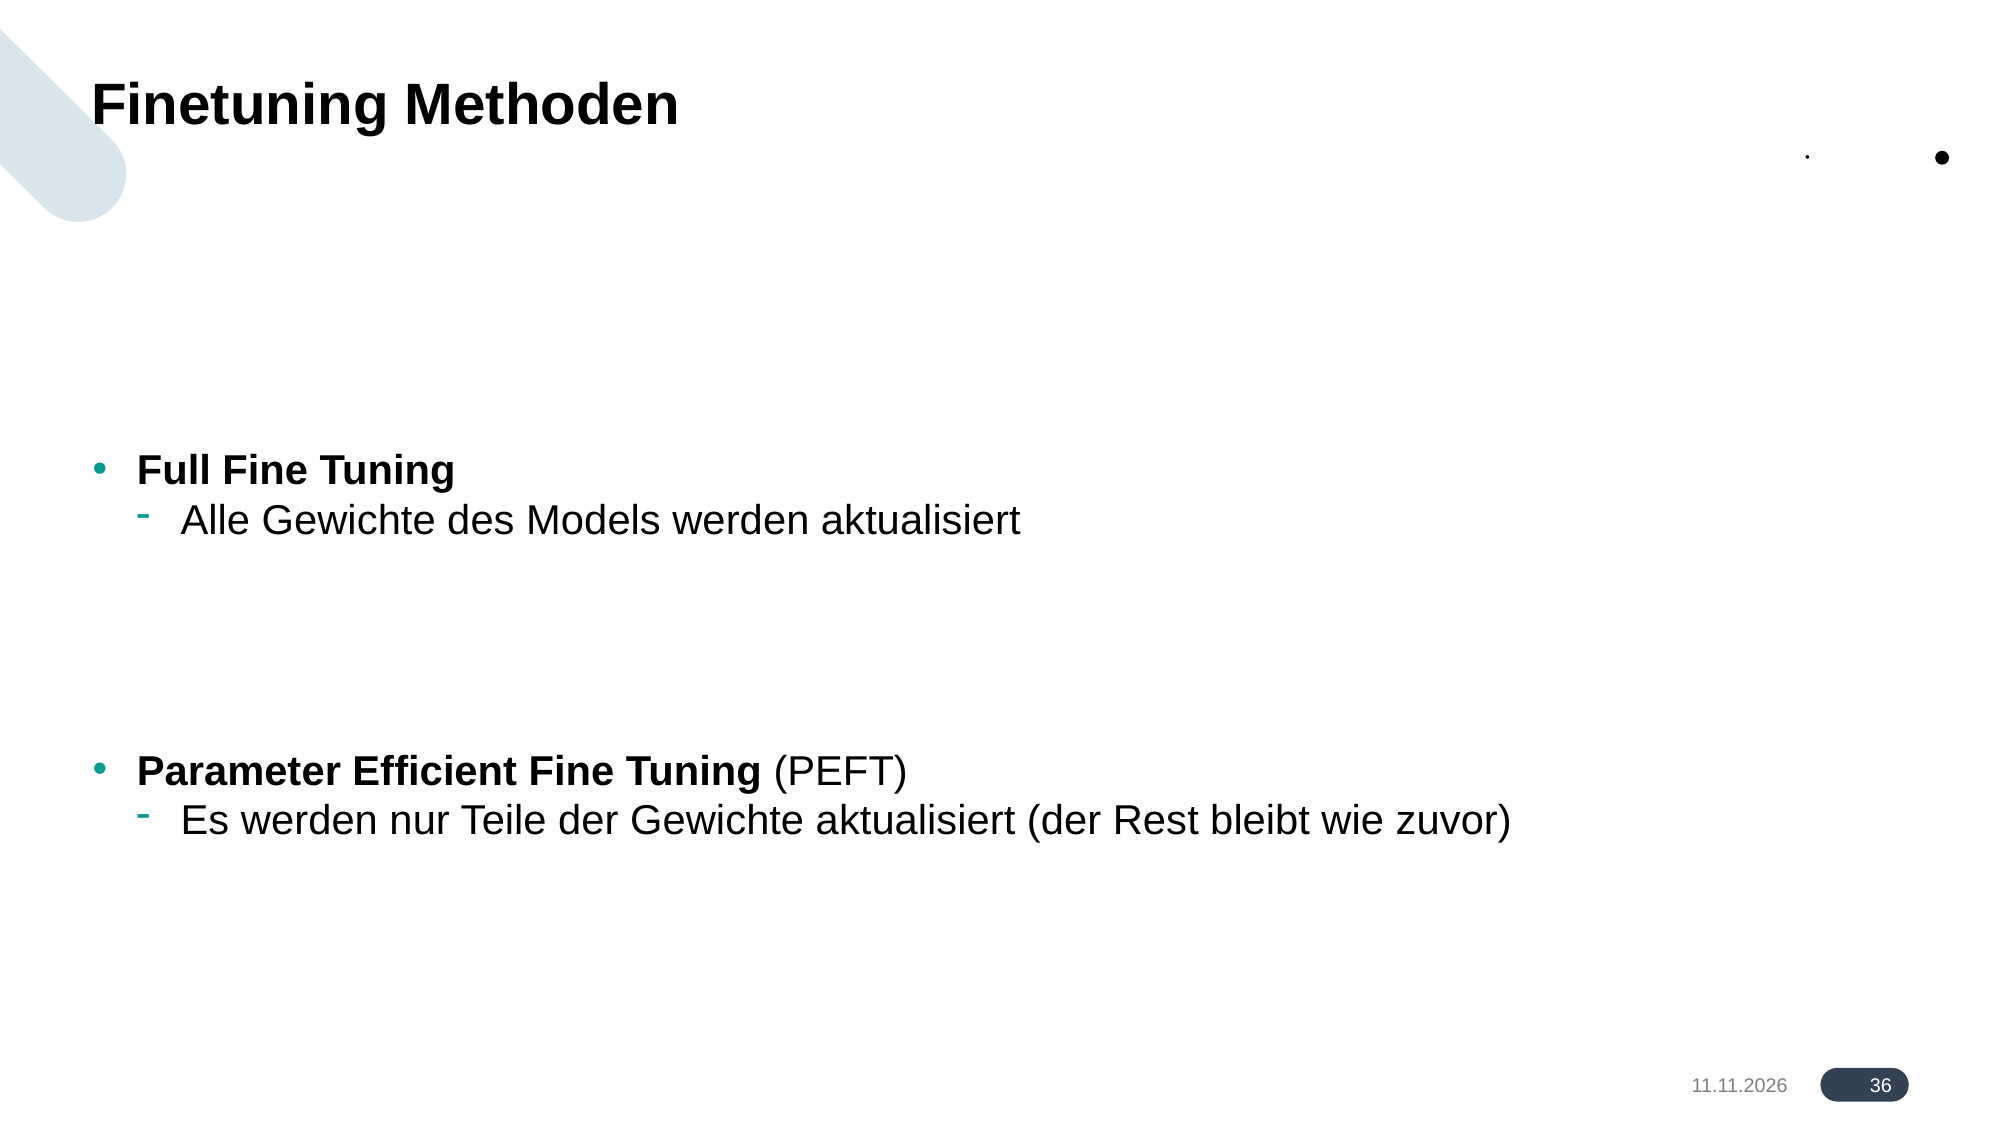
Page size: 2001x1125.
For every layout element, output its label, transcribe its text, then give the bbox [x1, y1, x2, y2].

list Full Fine Tuning Alle Gewichte des Models werden aktualisiert Parameter Efficient Fine Tuning (PEFT) Es werden nur Teile der Gewichte aktualisiert (der Rest bleibt wie zuvor) [92, 255, 1909, 1024]
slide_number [1691, 1072, 1791, 1097]
title Finetuning Methoden [91, 66, 1909, 138]
slide_number 36 [1820, 1067, 1909, 1102]
